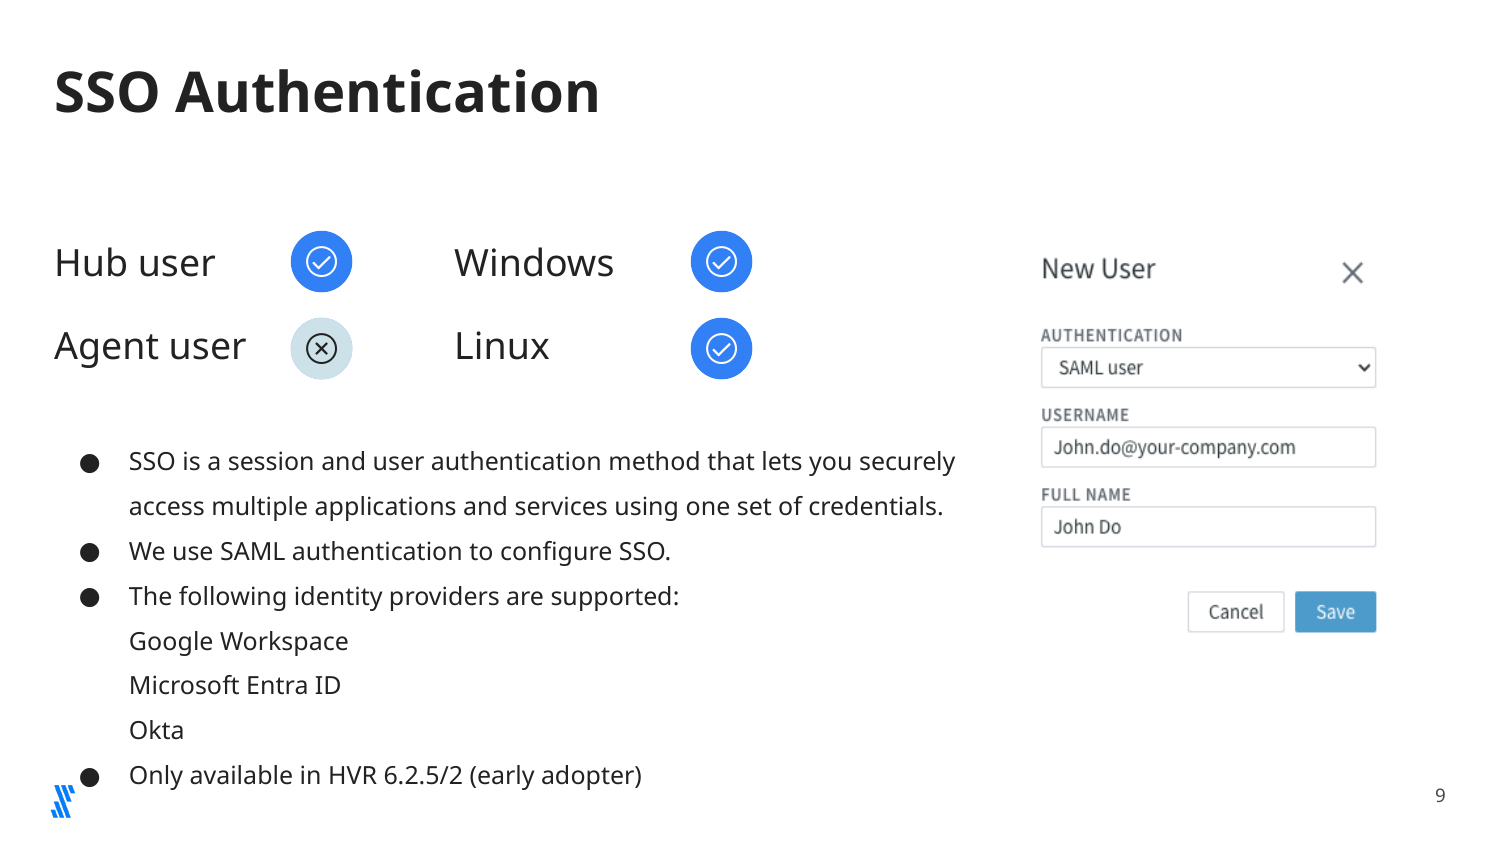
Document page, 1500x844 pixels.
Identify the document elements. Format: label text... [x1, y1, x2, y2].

picture [1003, 239, 1395, 644]
slide_number ‹#› [1408, 773, 1446, 820]
subtitle Linux [454, 322, 685, 376]
picture [690, 317, 753, 380]
subtitle Agent user [54, 322, 256, 376]
subtitle Hub user [54, 239, 236, 284]
picture [690, 229, 753, 293]
subtitle Windows [454, 239, 656, 293]
picture [290, 317, 354, 380]
title SSO Authentication [54, 56, 1201, 148]
list SSO is a session and user authentication method that lets you securely access multiple applications and services using one set of credentials. We use SAML authentication to configure SSO. The following identity providers are supported: Google Workspace Microsoft Entra ID Okta Only available in HVR 6.2.5/2 (early adopter) [53, 430, 979, 782]
picture [43, 778, 82, 825]
picture [290, 229, 354, 293]
